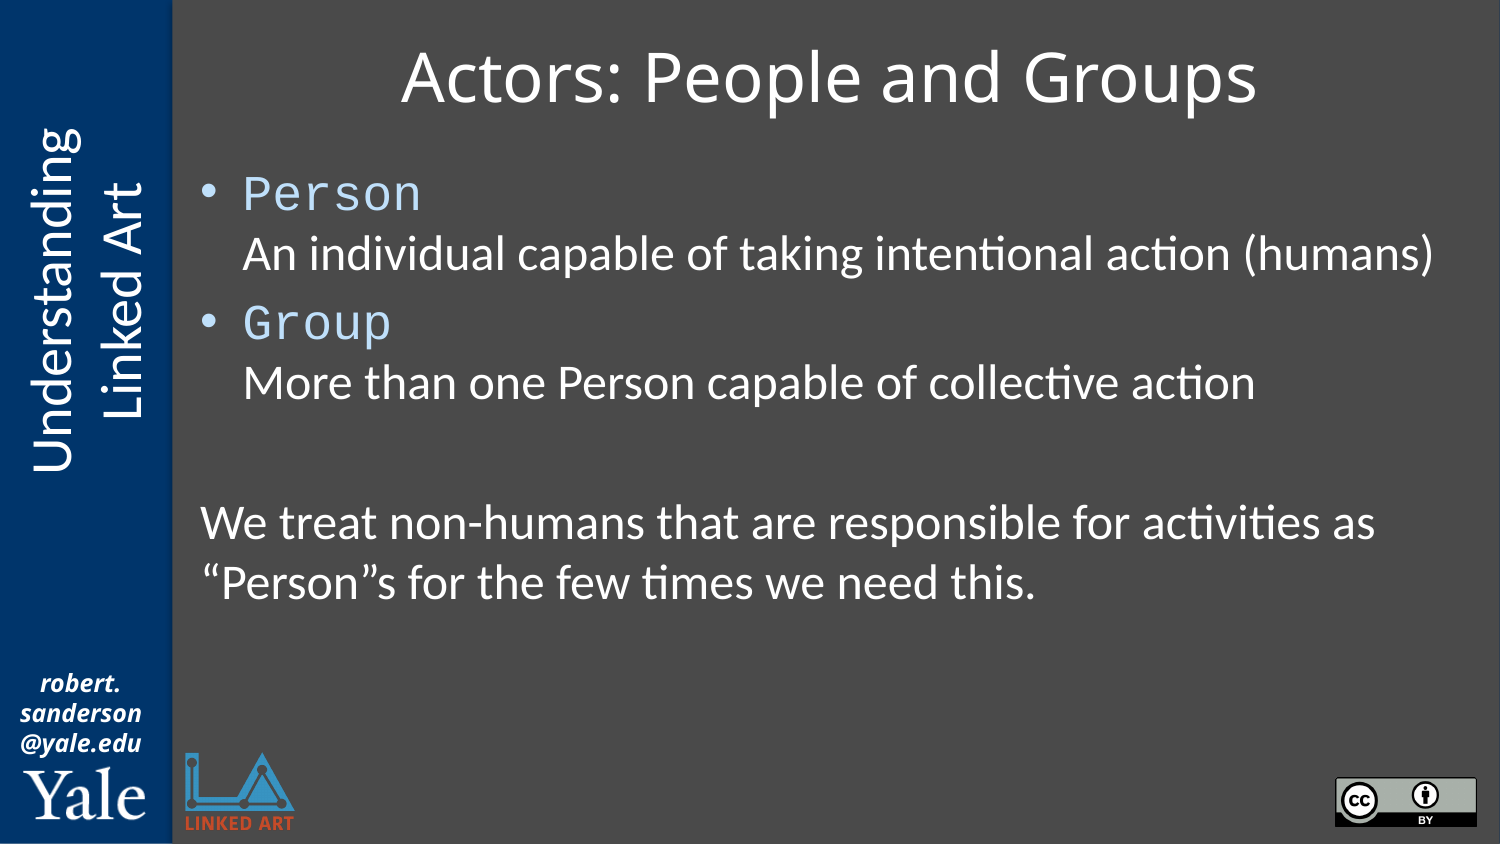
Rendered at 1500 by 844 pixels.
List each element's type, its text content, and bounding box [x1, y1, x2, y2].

picture [23, 731, 149, 844]
picture [1335, 777, 1477, 827]
title Actors: People and Groups [183, 9, 1477, 141]
picture [184, 752, 295, 844]
list Person An individual capable of taking intentional action (humans) Group More than one Person capable of collective action We treat non-humans that are responsible for activities as “Person”s for the few times we need this. [185, 152, 1477, 761]
